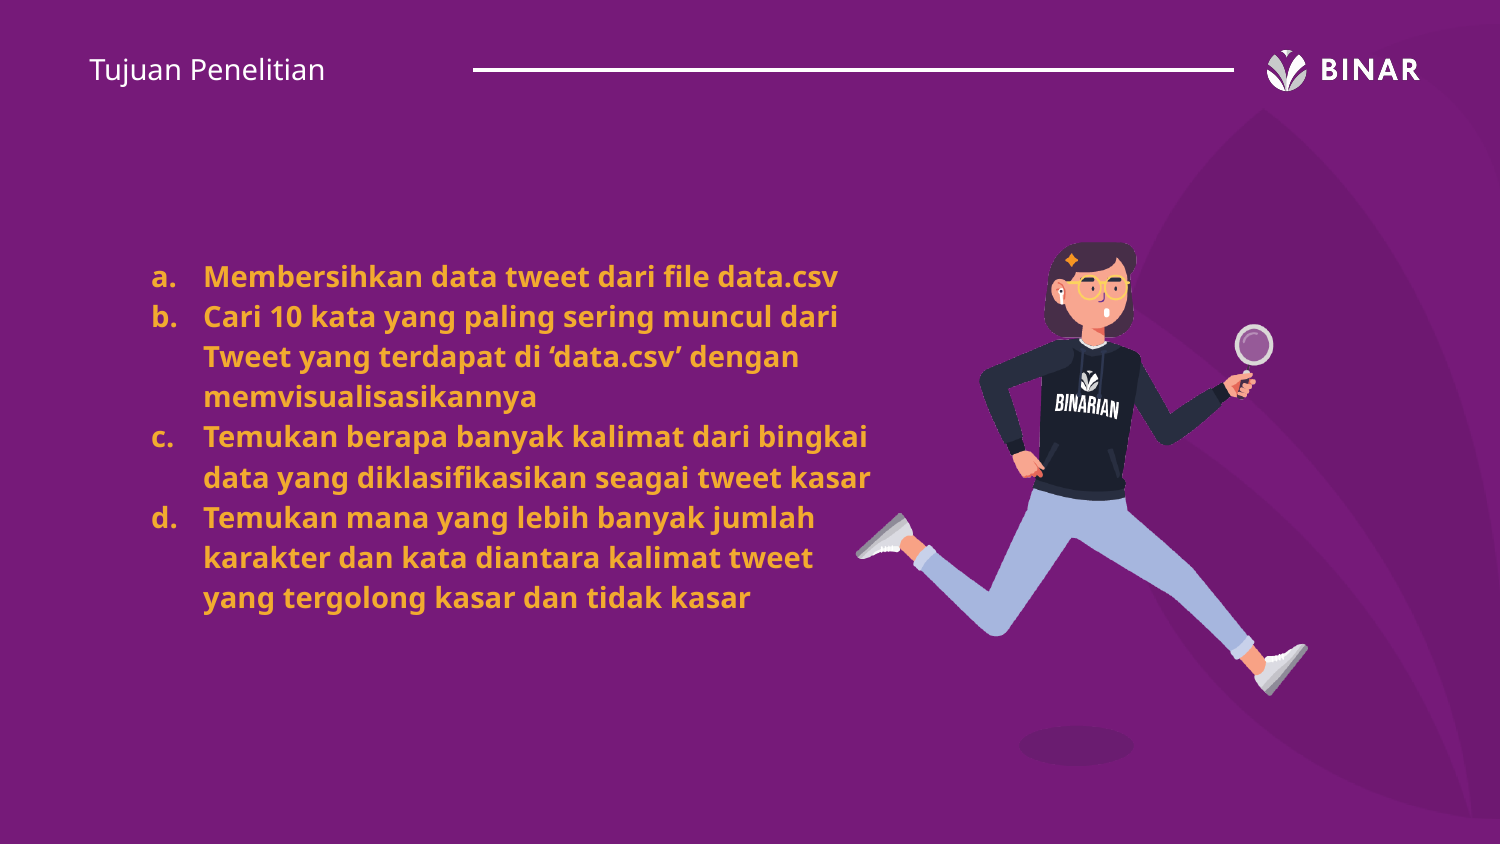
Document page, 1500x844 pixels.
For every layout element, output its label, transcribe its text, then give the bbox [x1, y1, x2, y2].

text_box Tujuan Penelitian [74, 21, 485, 116]
picture [687, 24, 1500, 819]
text_box Membersihkan data tweet dari file data.csv Cari 10 kata yang paling sering muncul dari Tweet yang terdapat di ‘data.csv’ dengan memvisualisasikannya Temukan berapa banyak kalimat dari bingkai data yang diklasifikasikan seagai tweet kasar Temukan mana yang lebih banyak jumlah karakter dan kata diantara kalimat tweet yang tergolong kasar dan tidak kasar [113, 85, 895, 788]
